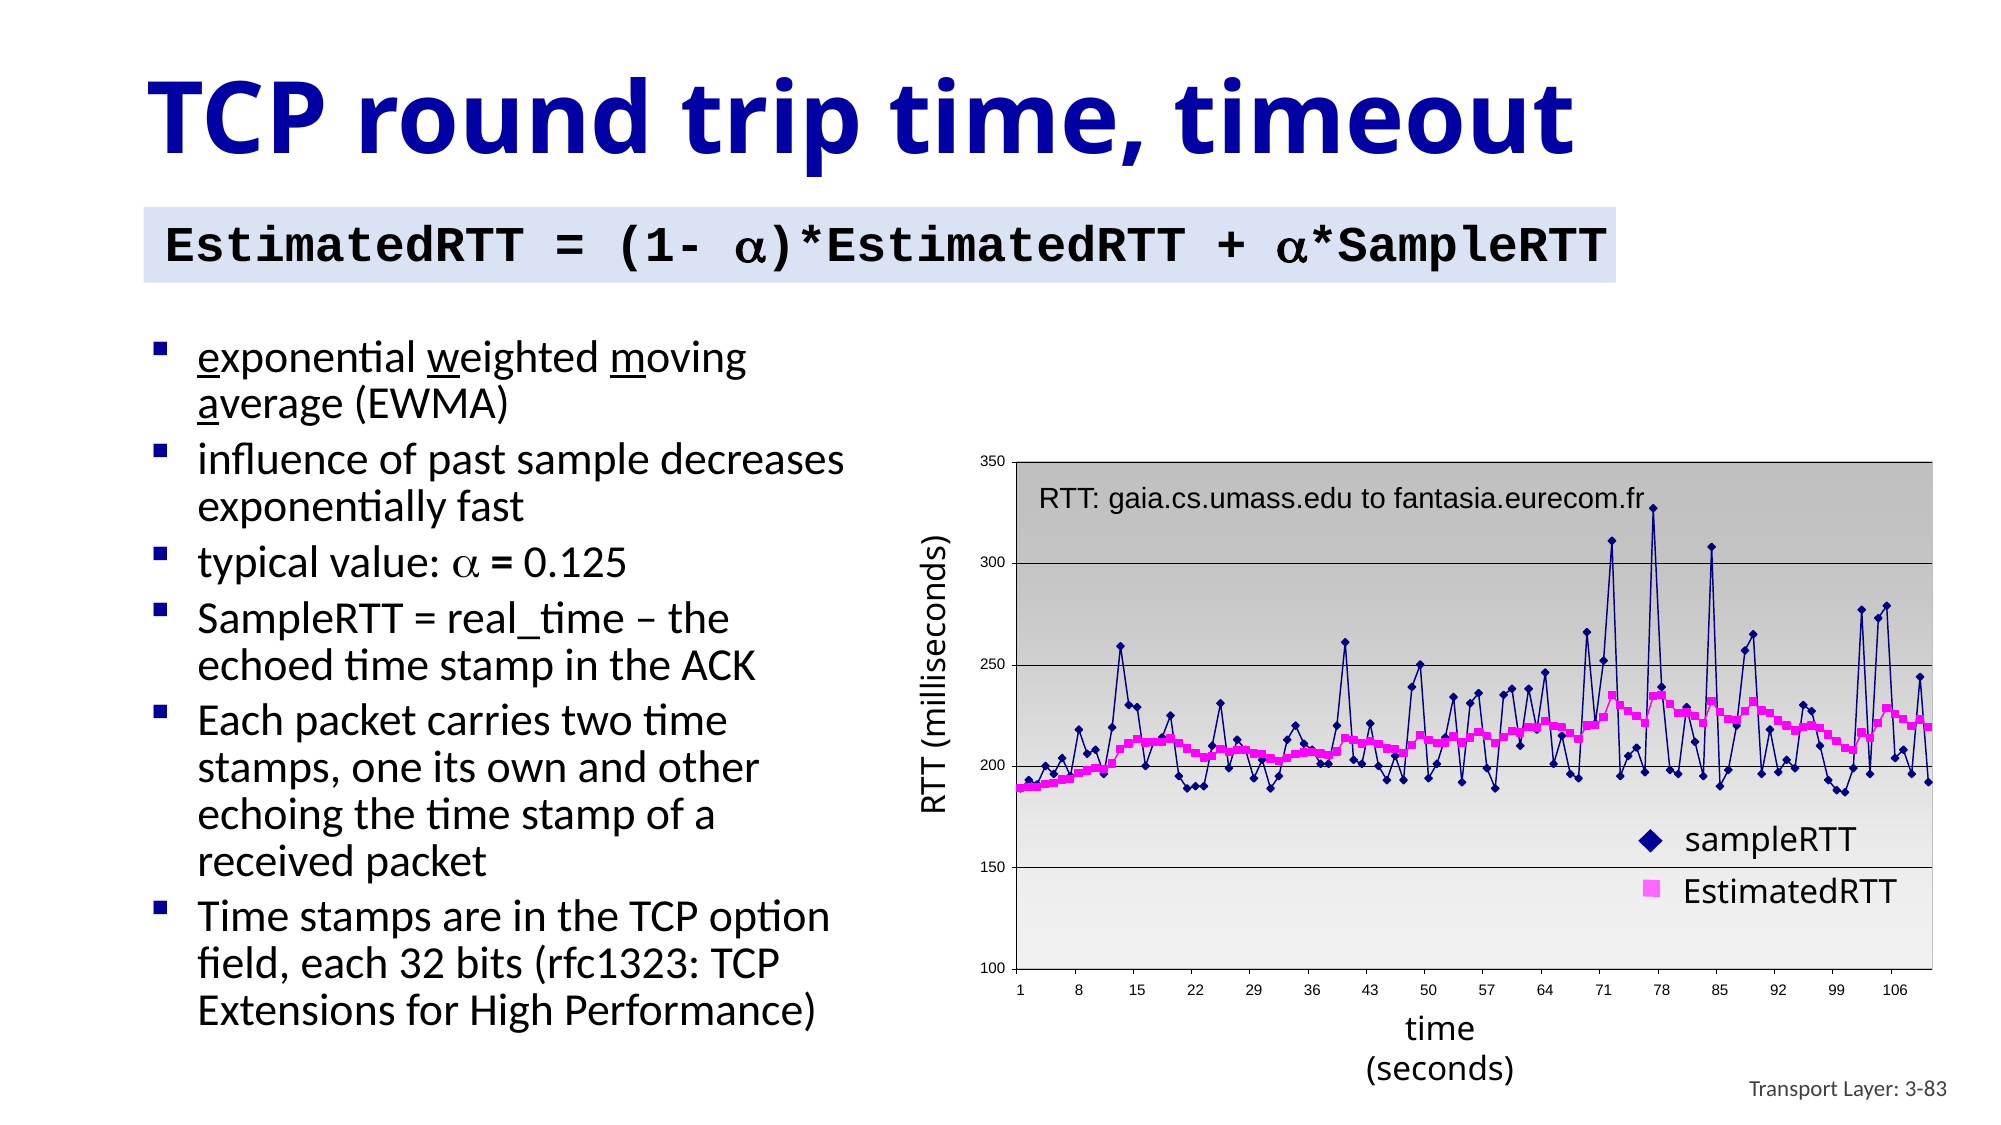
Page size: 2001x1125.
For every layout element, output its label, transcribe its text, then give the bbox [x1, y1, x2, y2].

text_box [143, 206, 1617, 284]
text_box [904, 373, 1963, 1078]
slide_number Transport Layer: 3-83 [1512, 1078, 1963, 1117]
text_box EstimatedRTT = (1- )*EstimatedRTT + *SampleRTT [149, 204, 1623, 280]
text_box exponential weighted moving average (EWMA) influence of past sample decreases exponentially fast typical value:  = 0.125 SampleRTT = real_time – the echoed time stamp in the ACK Each packet carries two time stamps, one its own and other echoing the time stamp of a received packet Time stamps are in the TCP option field, each 32 bits (rfc1323: TCP Extensions for High Performance) [134, 327, 878, 563]
title TCP round trip time, timeout [131, 47, 2000, 195]
